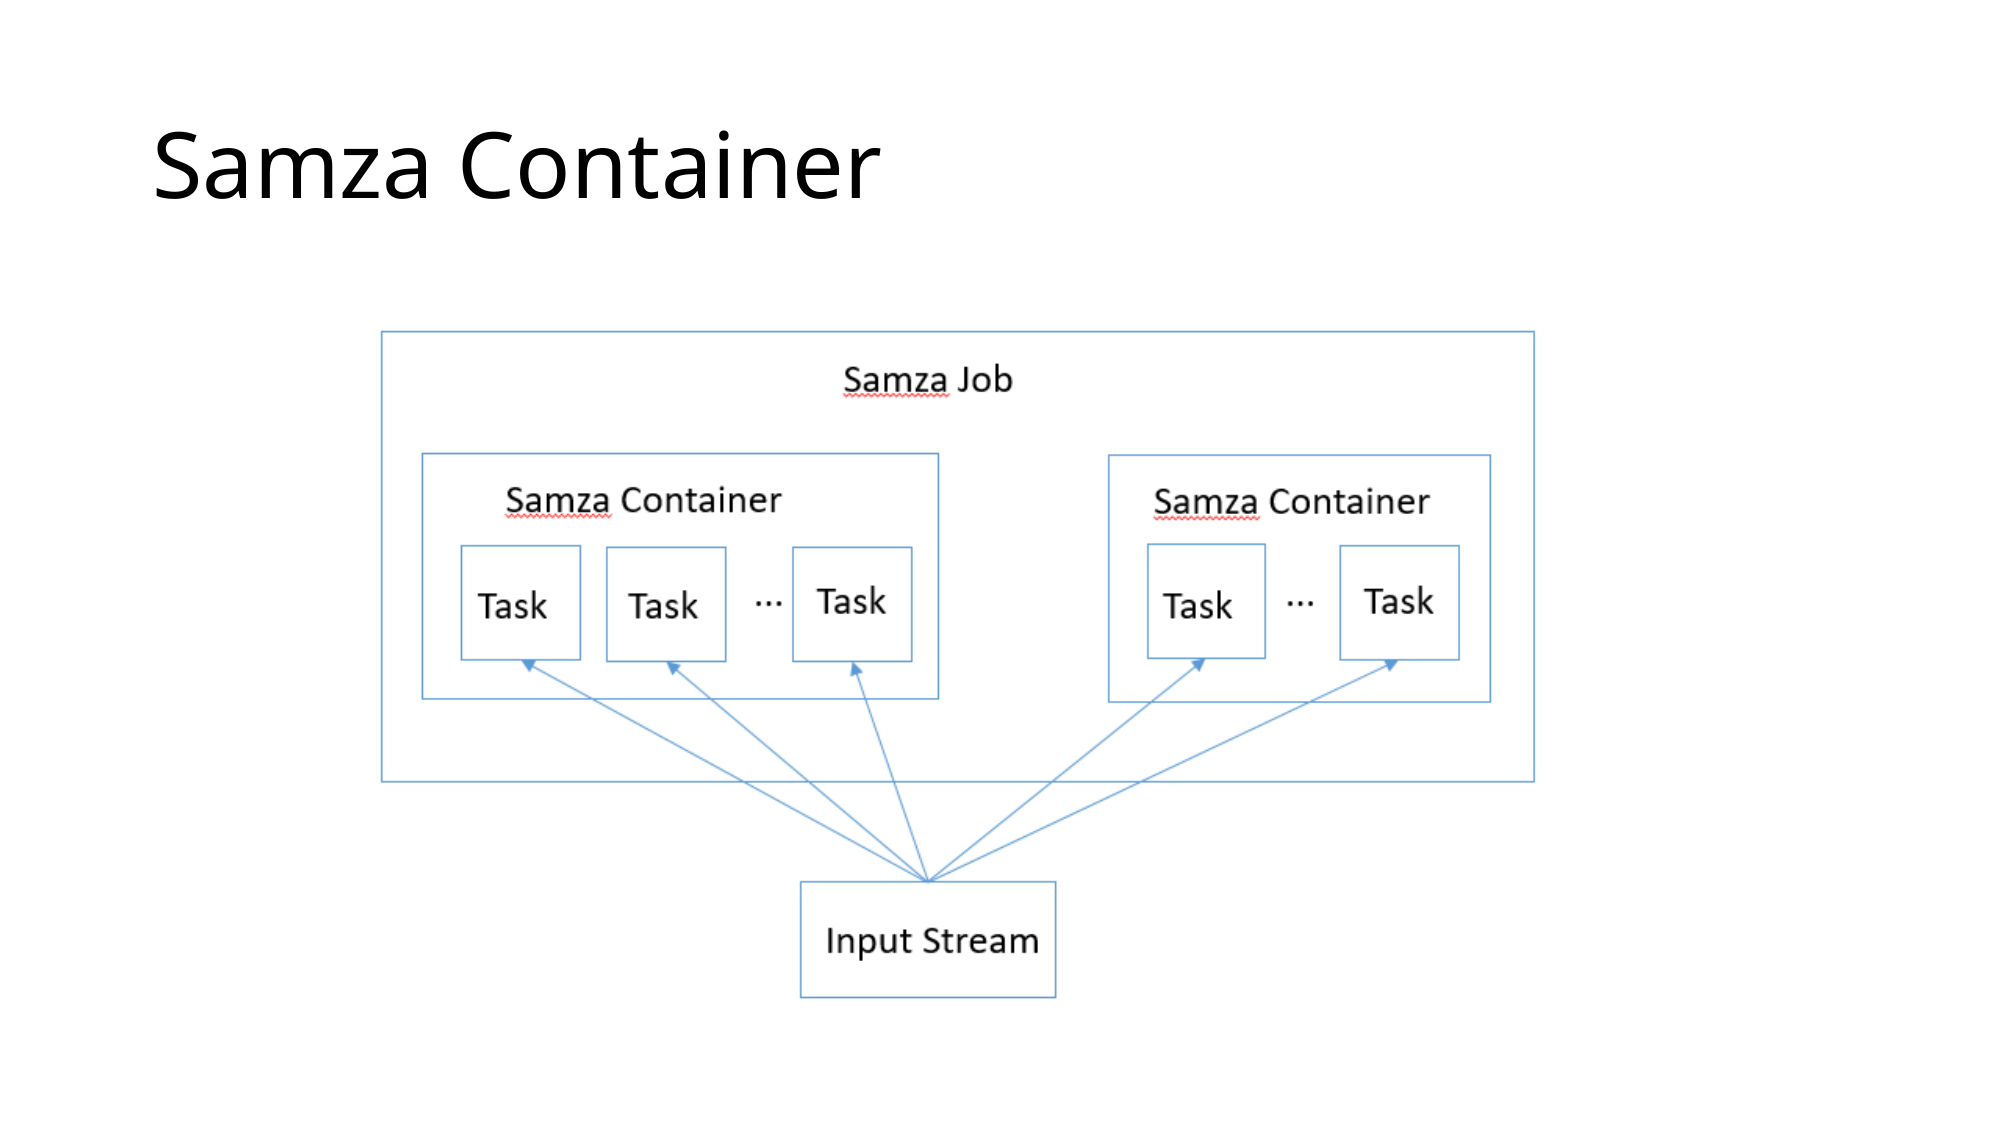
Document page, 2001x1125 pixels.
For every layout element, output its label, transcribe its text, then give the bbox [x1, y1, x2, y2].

title Samza Container [137, 59, 1863, 278]
picture [314, 303, 1629, 1047]
